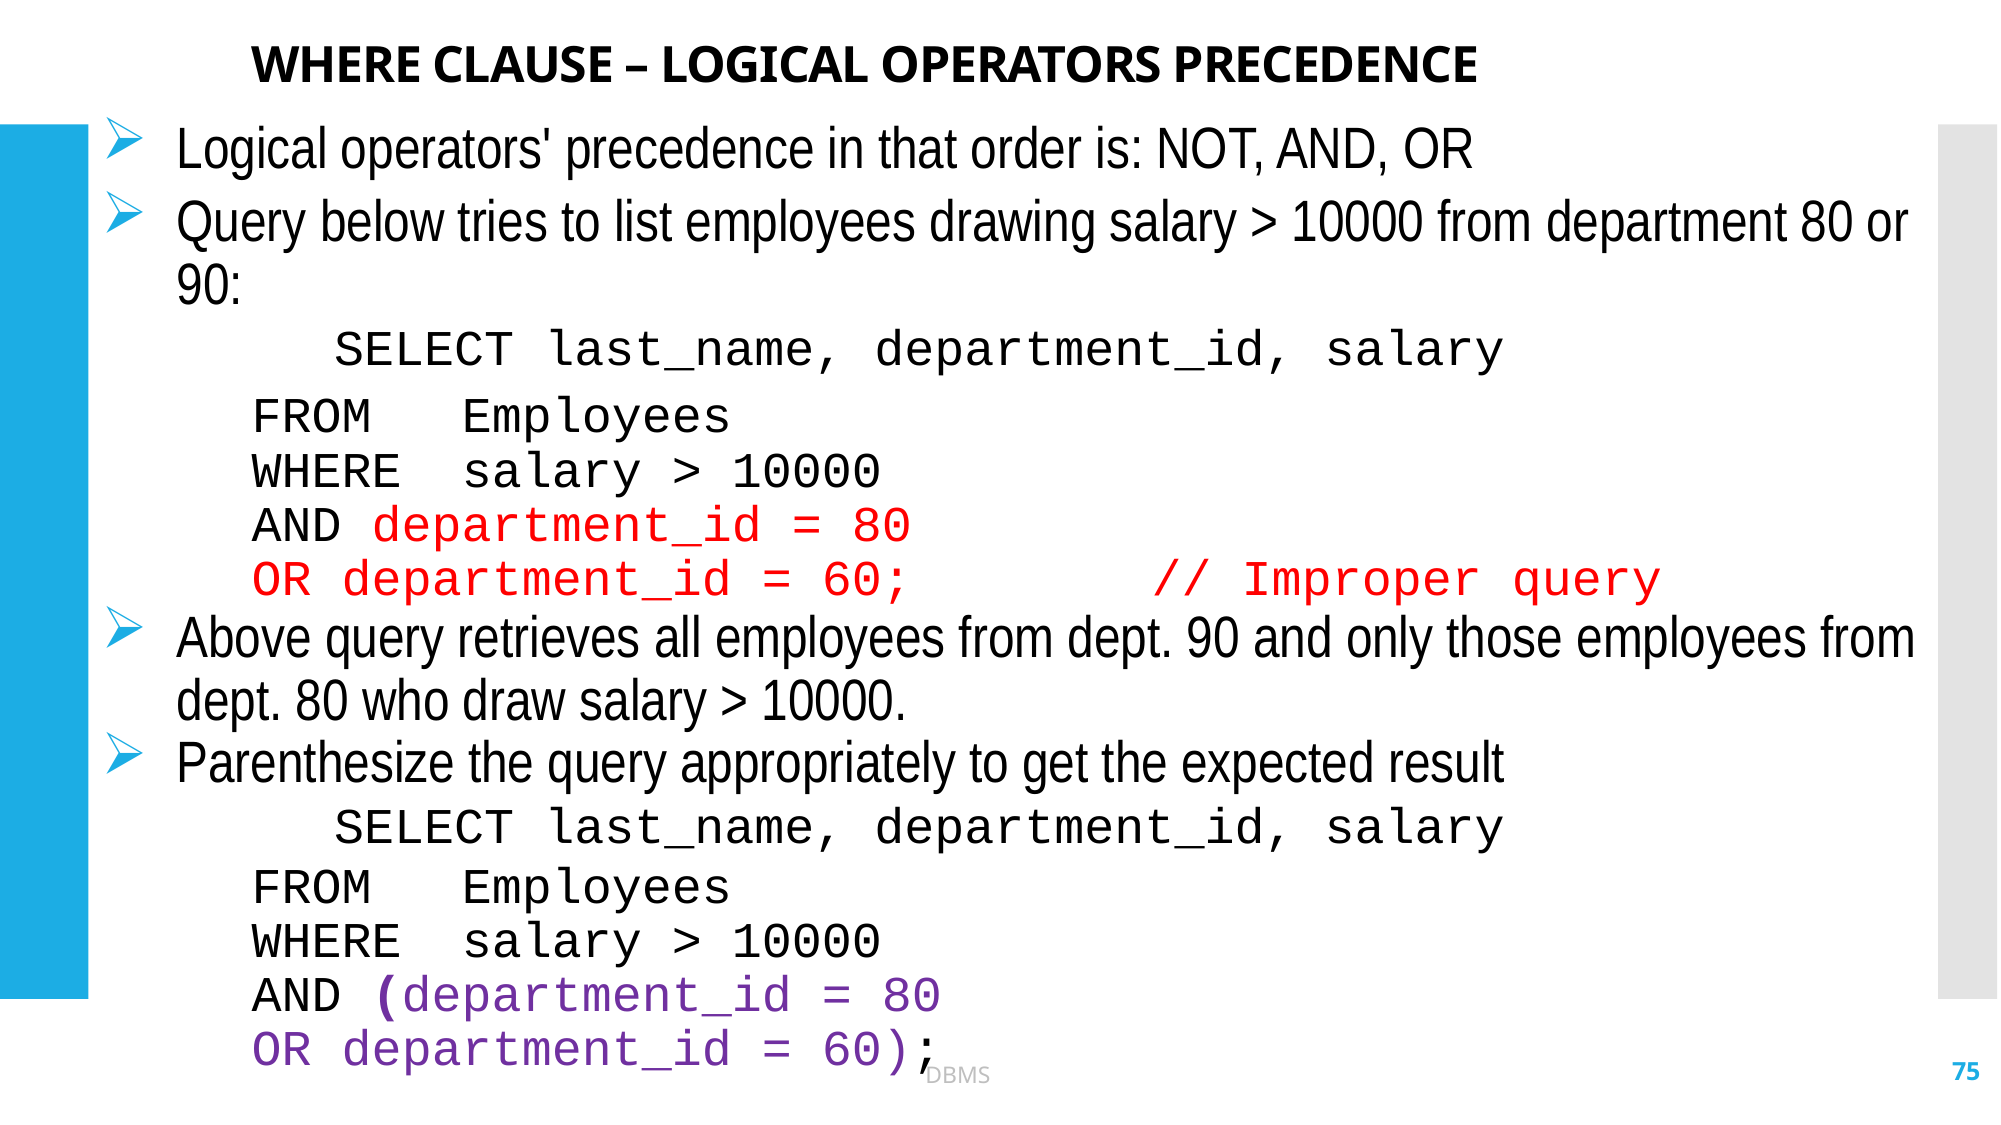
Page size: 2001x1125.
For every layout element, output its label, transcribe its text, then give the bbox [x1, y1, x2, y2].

footer DBMS [473, 1046, 1443, 1107]
slide_number 75 [1744, 1042, 1996, 1103]
list Logical operators' precedence in that order is: NOT, AND, OR Query below tries to list employees drawing salary > 10000 from department 80 or 90: SELECT last_name, department_id, salary FROM Employees WHERE salary > 10000 AND department_id = 80 OR department_id = 60; // Improper query Above query retrieves all employees from dept. 90 and only those employees from dept. 80 who draw salary > 10000. Parenthesize the query appropriately to get the expected result SELECT last_name, department_id, salary FROM Employees WHERE salary > 10000 AND (department_id = 80 OR department_id = 60); [86, 110, 1933, 1125]
title WHERE CLAUSE – LOGICAL OPERATORS PRECEDENCE [236, 31, 1803, 93]
